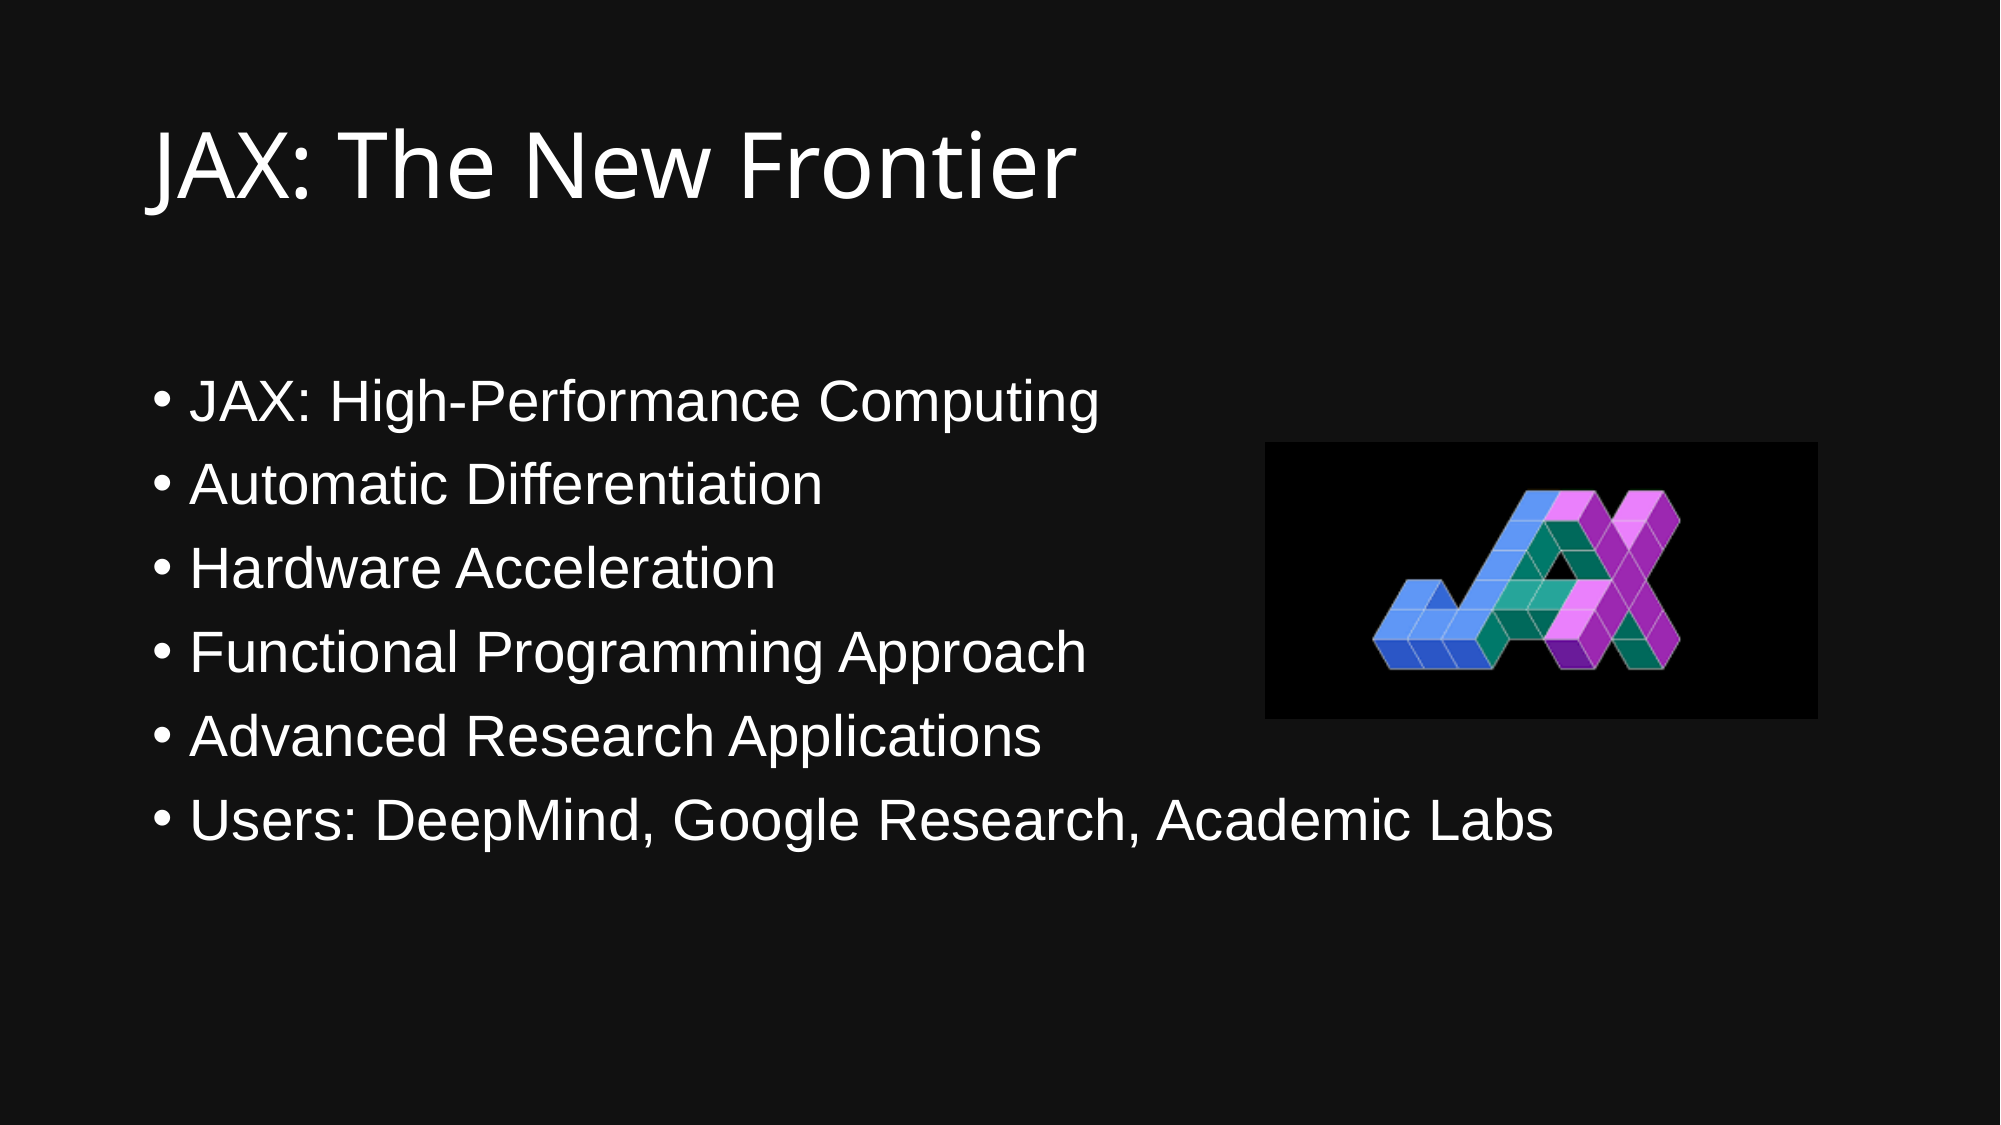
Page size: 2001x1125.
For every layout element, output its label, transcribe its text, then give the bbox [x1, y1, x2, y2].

title JAX: The New Frontier [137, 59, 1863, 278]
picture [1264, 441, 1818, 719]
list JAX: High-Performance Computing Automatic Differentiation Hardware Acceleration Functional Programming Approach Advanced Research Applications Users: DeepMind, Google Research, Academic Labs [137, 363, 1863, 1014]
